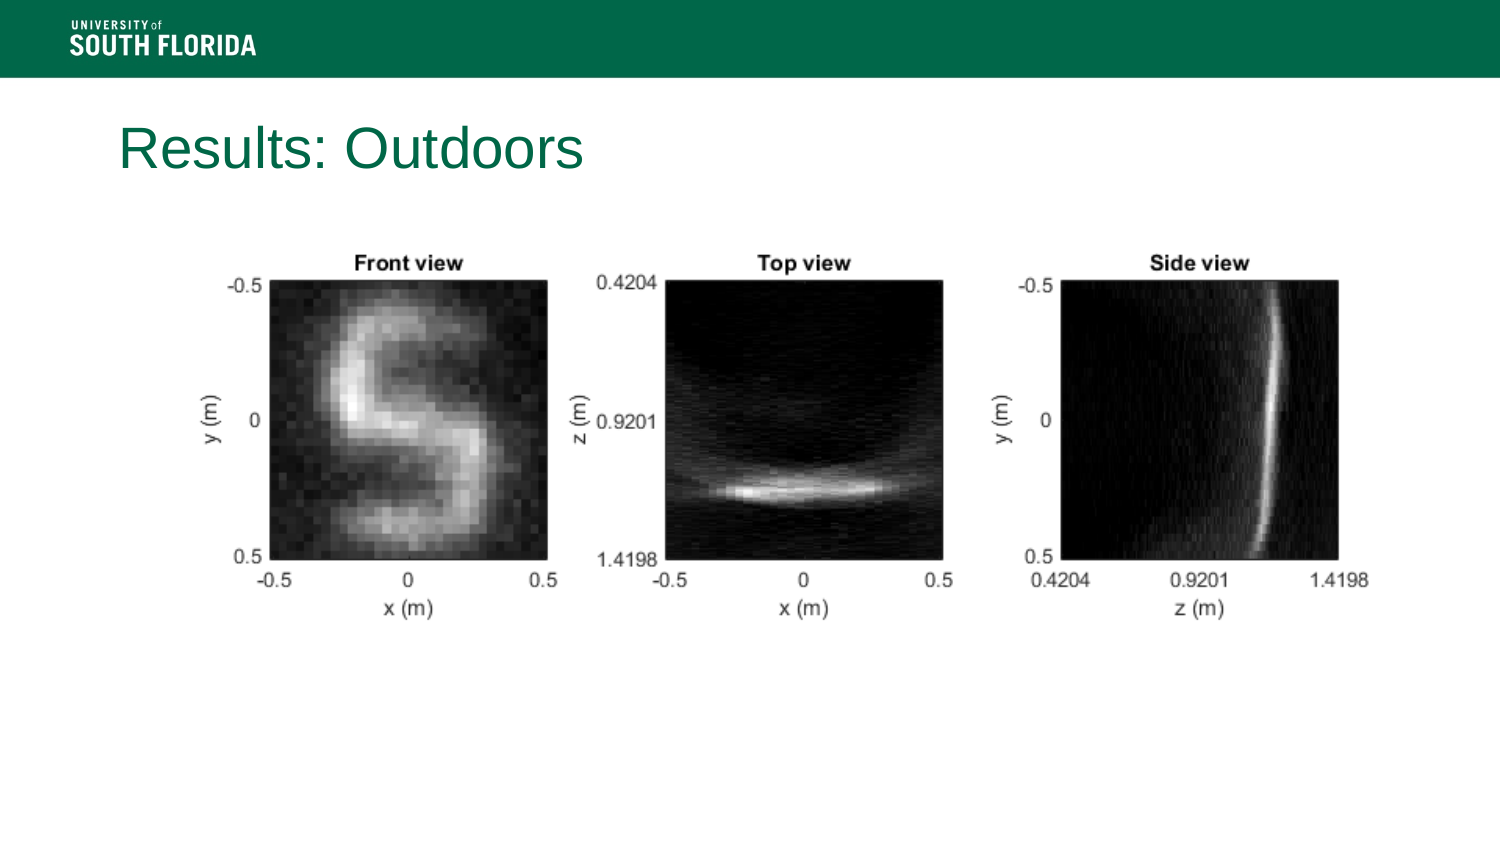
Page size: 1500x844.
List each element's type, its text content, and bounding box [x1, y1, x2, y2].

title Results: Outdoors [103, 94, 1397, 193]
picture [0, 0, 1500, 844]
